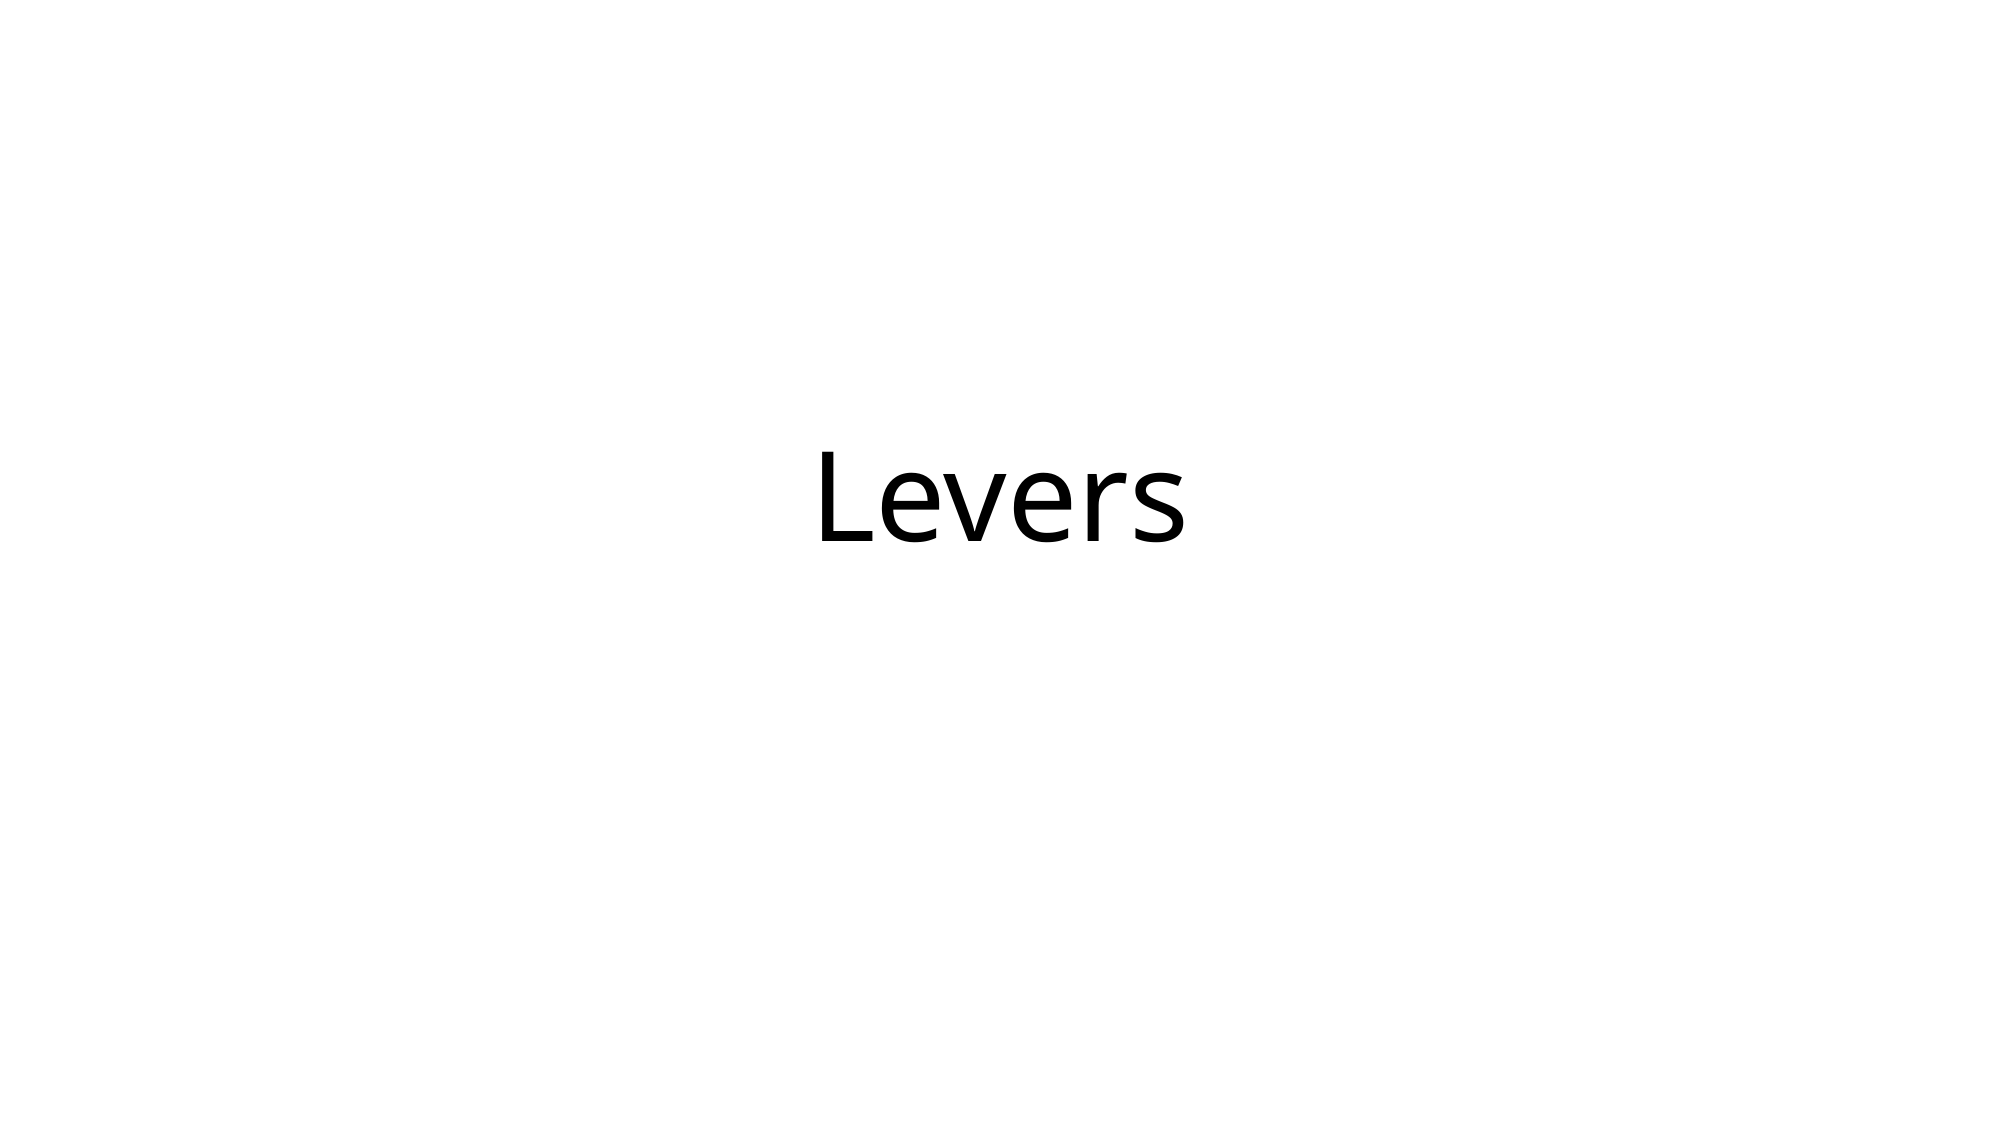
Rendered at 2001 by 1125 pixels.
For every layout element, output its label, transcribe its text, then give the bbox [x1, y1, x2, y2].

title Levers [249, 184, 1750, 576]
